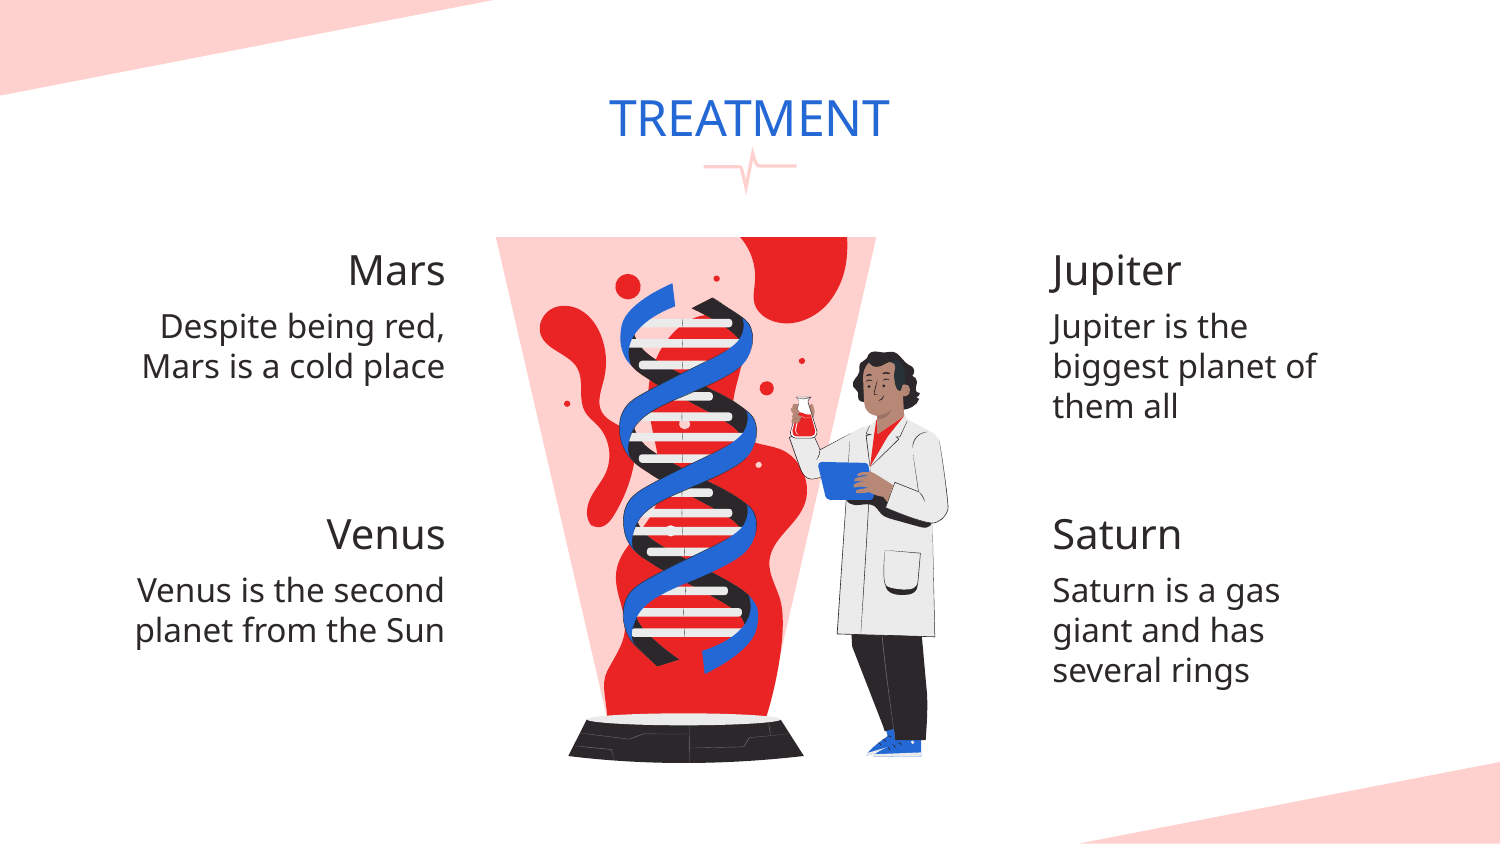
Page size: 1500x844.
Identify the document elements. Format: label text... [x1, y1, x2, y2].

title TREATMENT [0, 71, 1500, 141]
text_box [495, 236, 949, 764]
title Saturn is a gas giant and has several rings [1037, 563, 1380, 678]
title Jupiter [1037, 229, 1380, 298]
title Mars [118, 229, 461, 298]
title Venus [118, 493, 461, 563]
title Venus is the second planet from the Sun [118, 563, 461, 678]
title Despite being red, Mars is a cold place [118, 298, 461, 414]
title Jupiter is the biggest planet of them all [1037, 298, 1380, 414]
title Saturn [1037, 493, 1380, 563]
